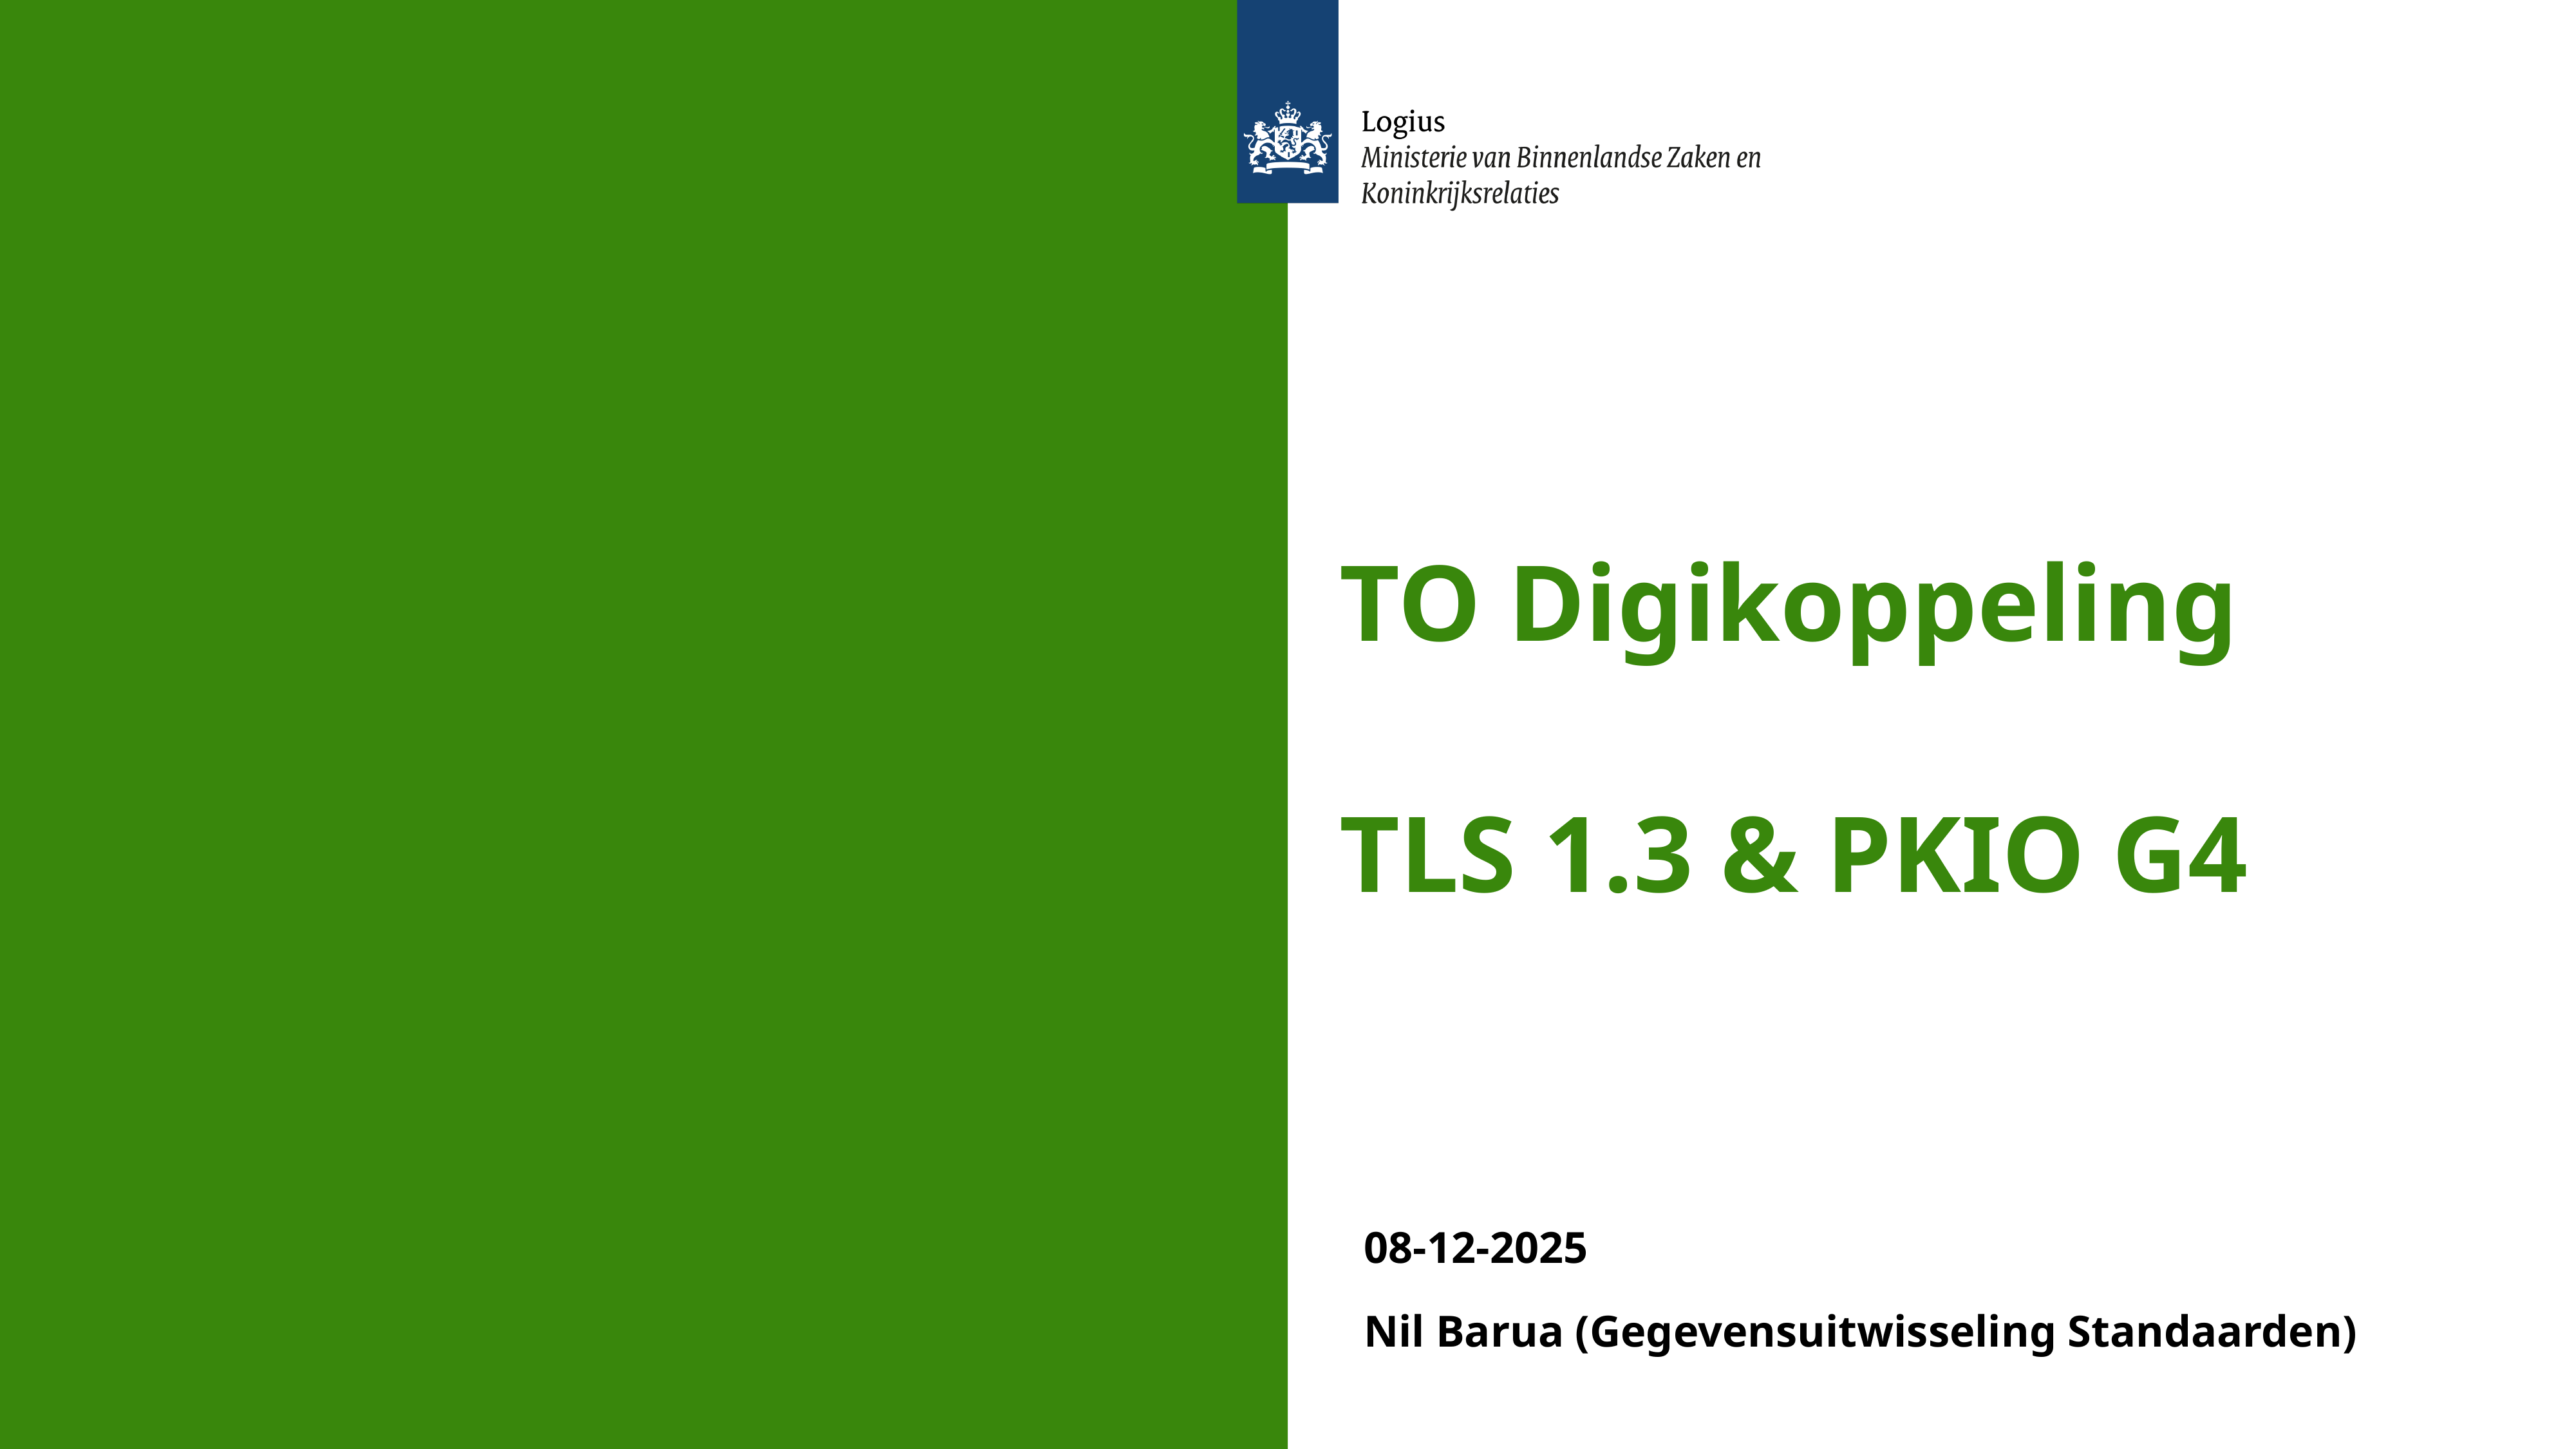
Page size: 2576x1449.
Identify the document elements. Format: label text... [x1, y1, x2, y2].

title TO Digikoppeling TLS 1.3 & PKIO G4 [1330, 271, 2576, 1178]
picture [1237, 0, 1874, 254]
subtitle 08-12-2025 Nil Barua (Gegevensuitwisseling Standaarden) [1354, 1211, 2532, 1361]
